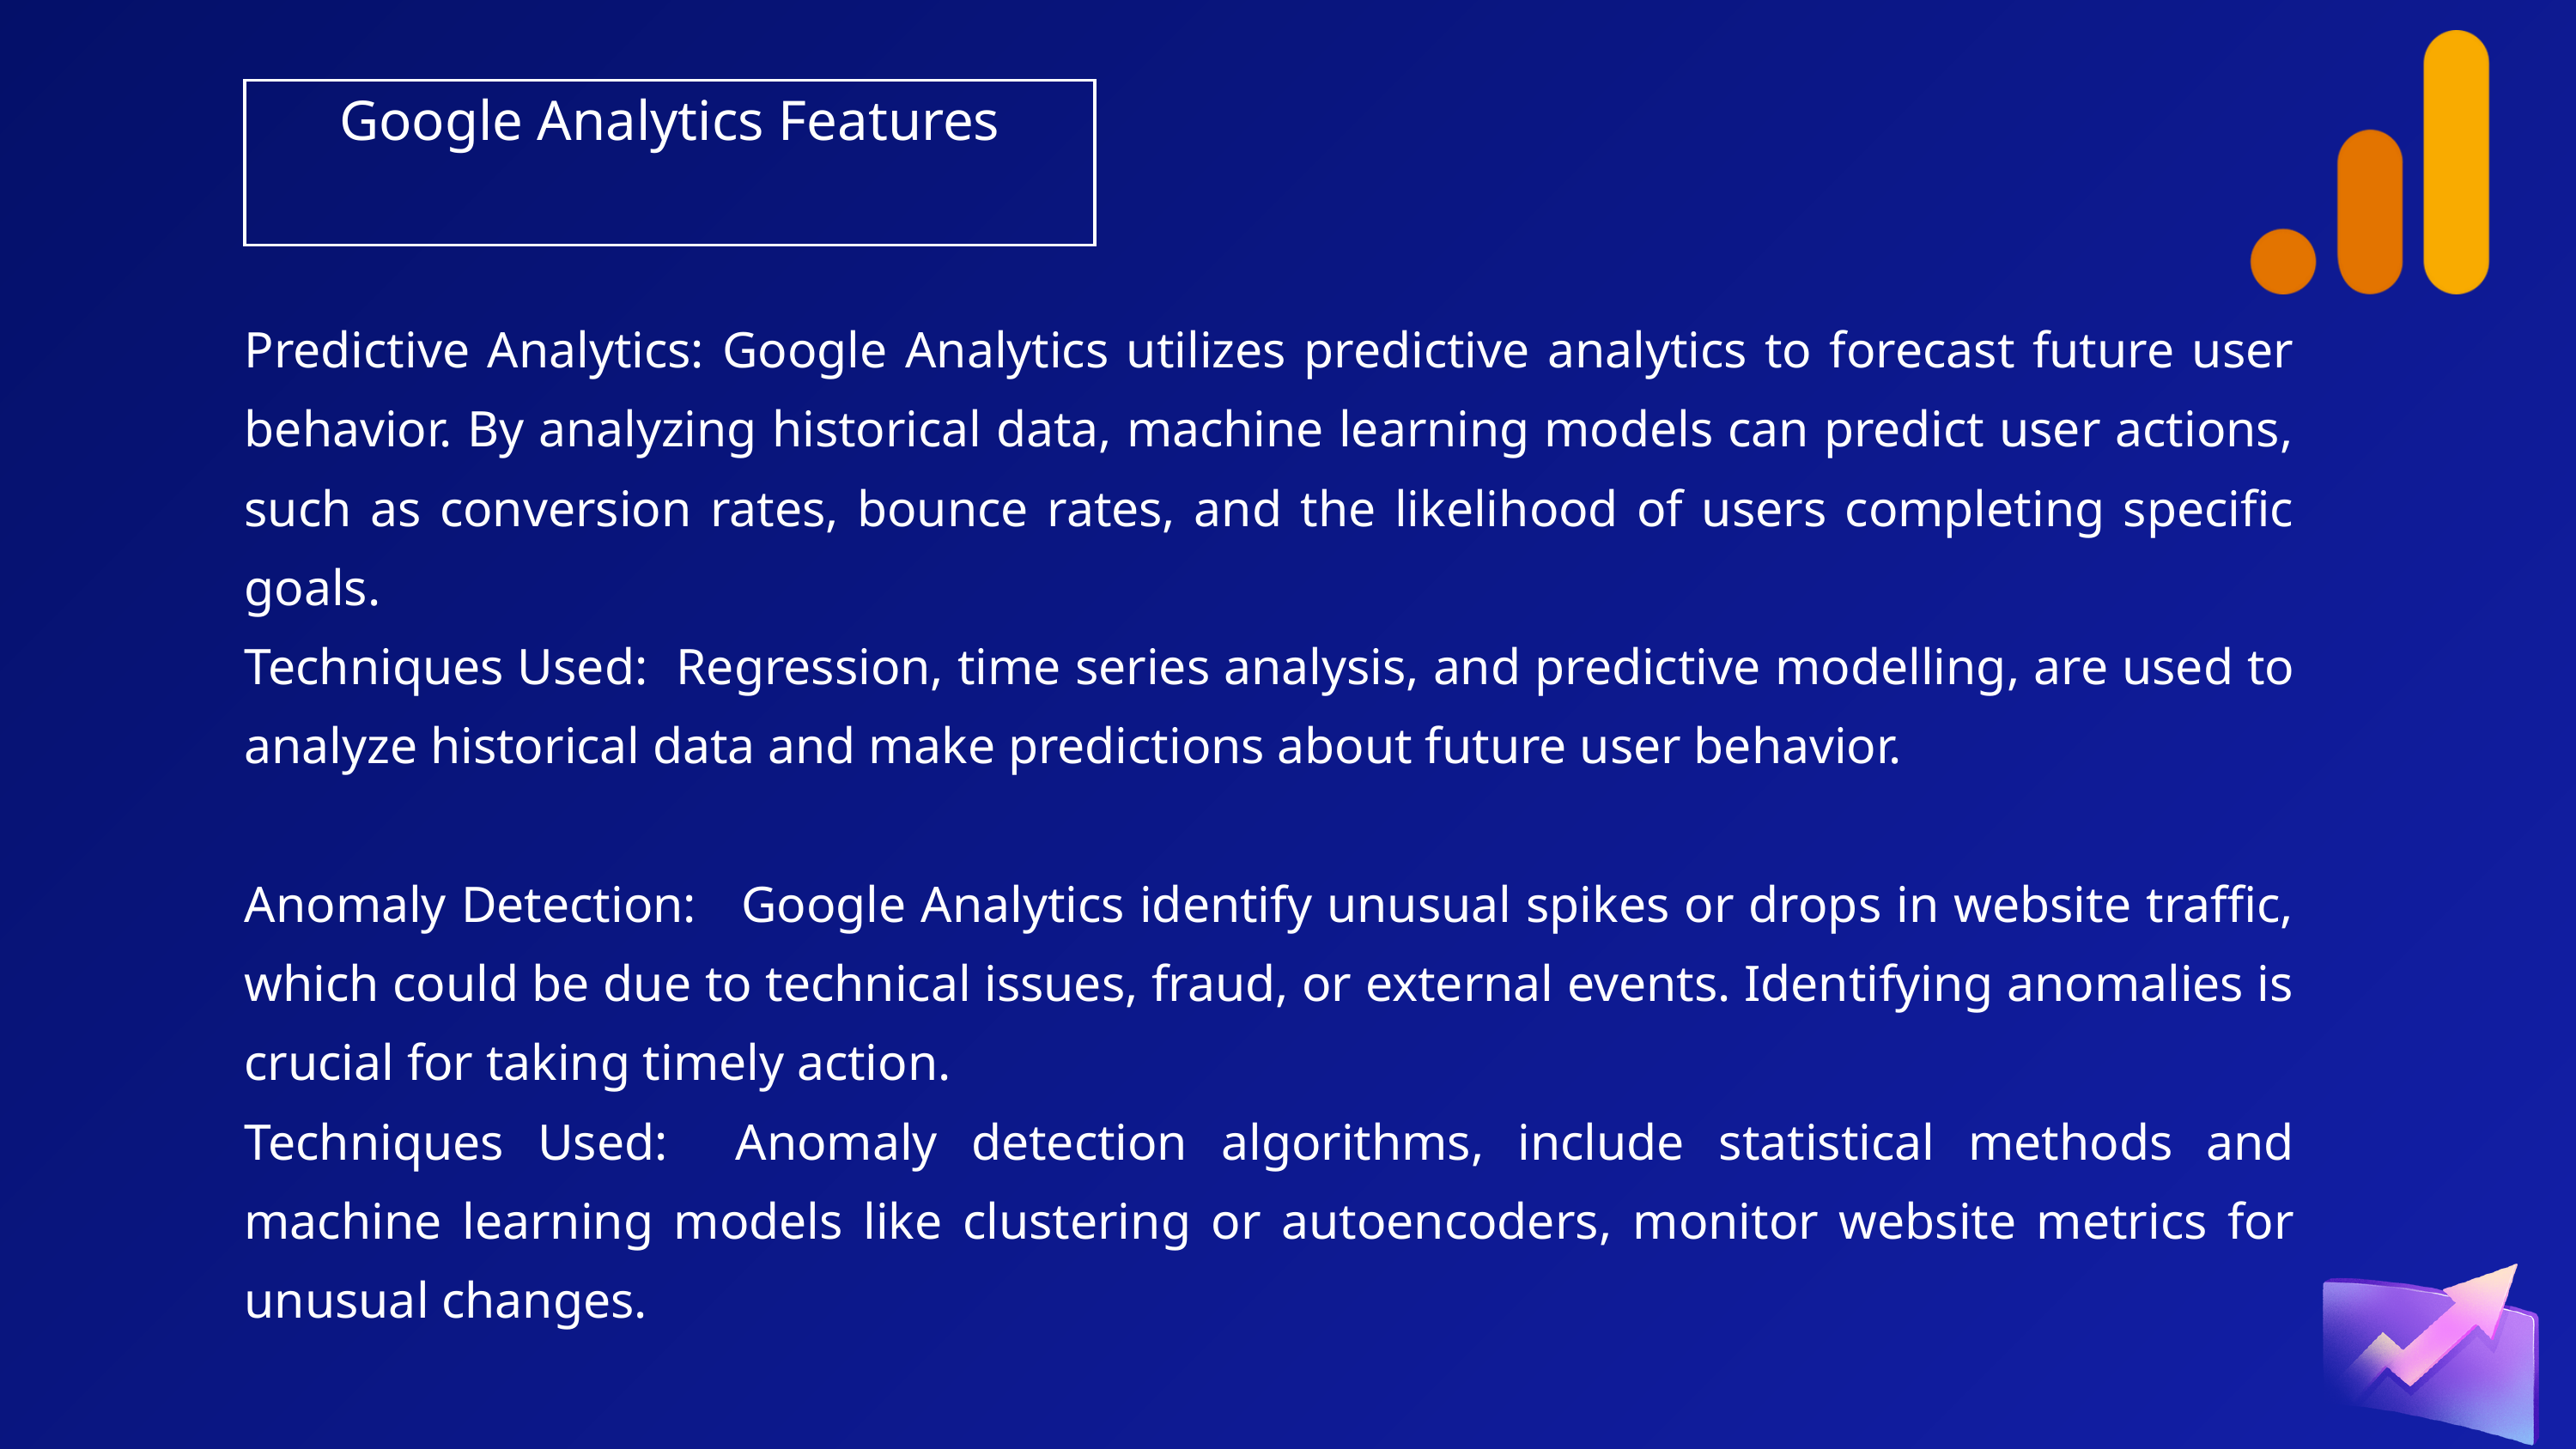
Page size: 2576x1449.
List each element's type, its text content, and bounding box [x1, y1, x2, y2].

text_box Predictive Analytics: Google Analytics utilizes predictive analytics to forecast future user behavior. By analyzing historical data, machine learning models can predict user actions, such as conversion rates, bounce rates, and the likelihood of users completing specific goals. Techniques Used: Regression, time series analysis, and predictive modelling, are used to analyze historical data and make predictions about future user behavior. Anomaly Detection: Google Analytics identify unusual spikes or drops in website traffic, which could be due to technical issues, fraud, or external events. Identifying anomalies is crucial for taking timely action. Techniques Used: Anomaly detection algorithms, include statistical methods and machine learning models like clustering or autoencoders, monitor website metrics for unusual changes. [244, 298, 2295, 1408]
text_box [2316, 1264, 2546, 1449]
text_box [2194, 30, 2546, 295]
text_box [244, 79, 1096, 246]
